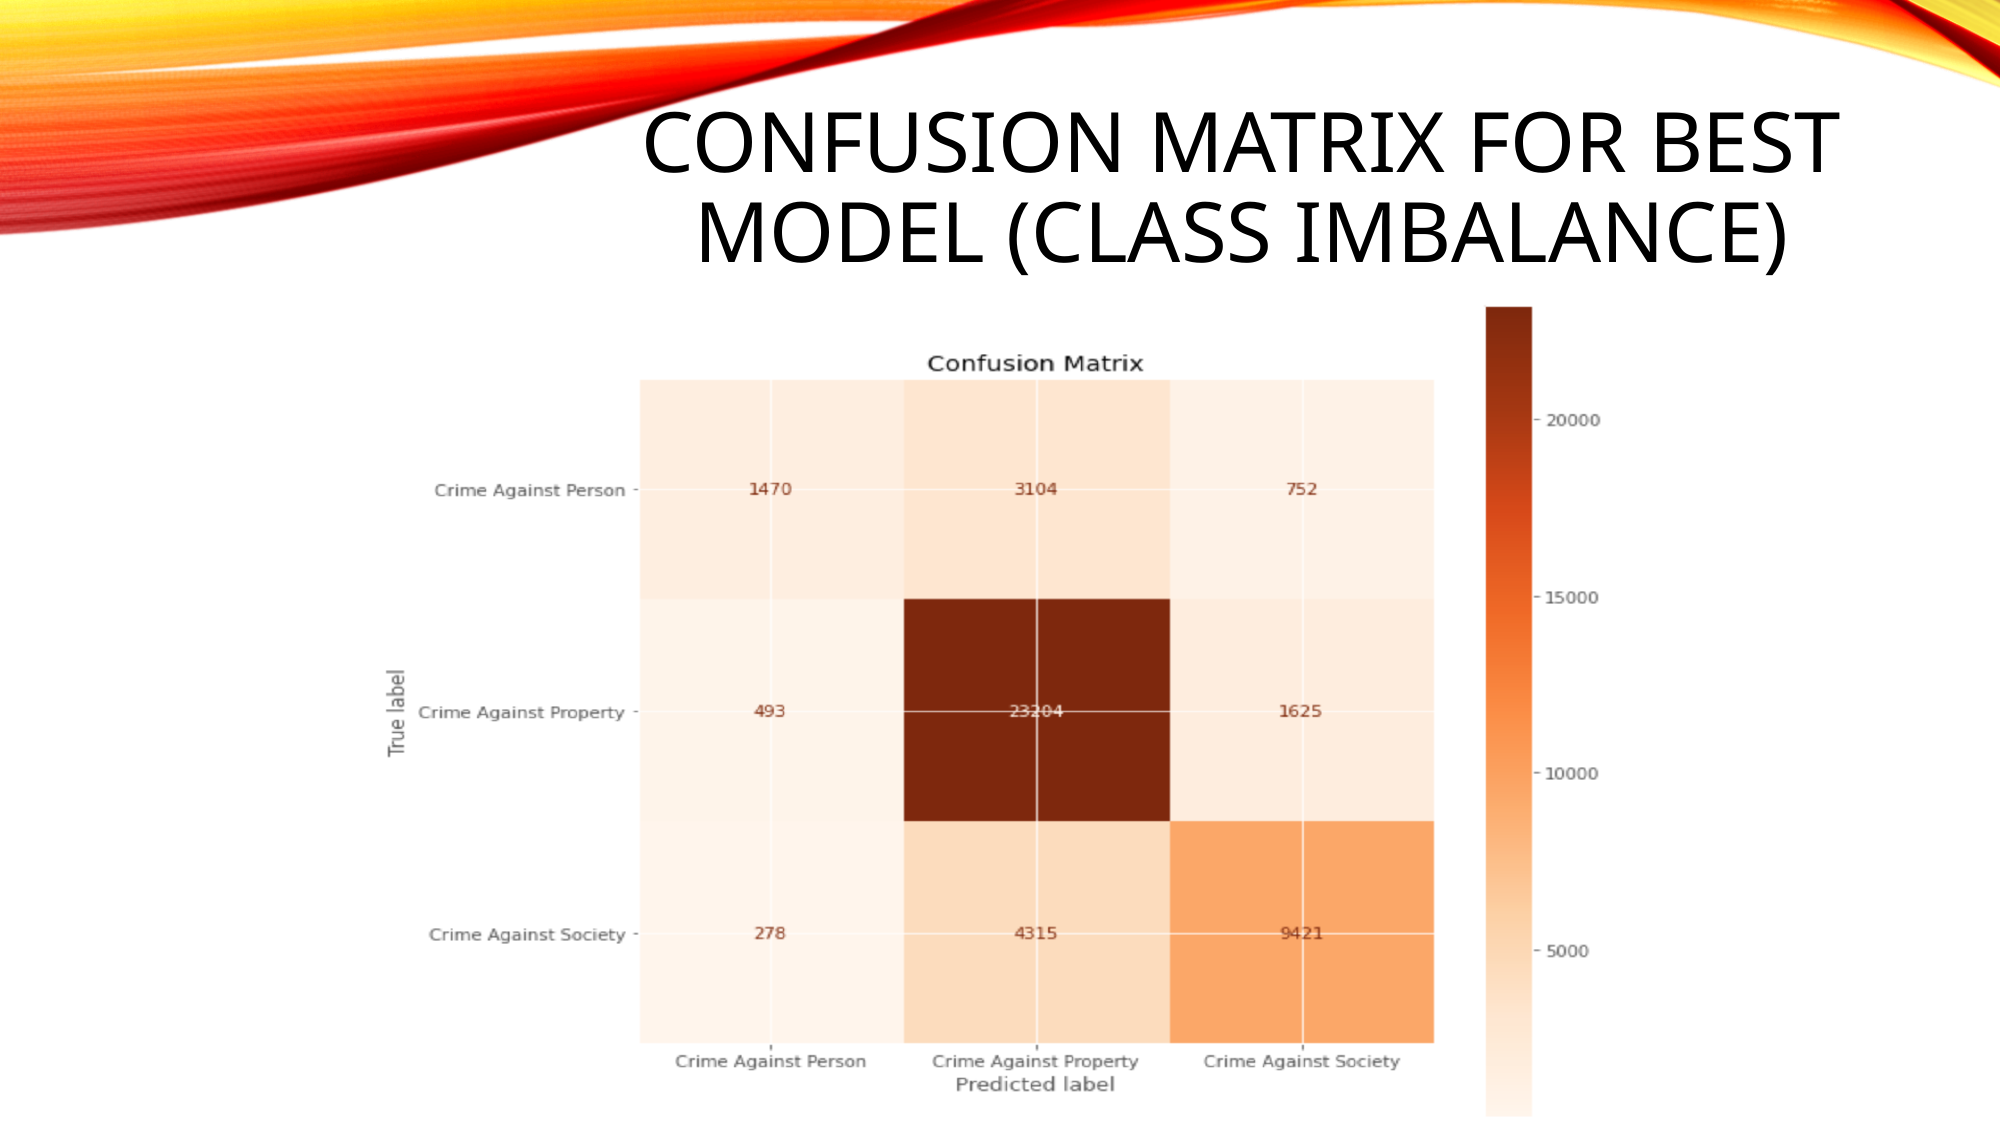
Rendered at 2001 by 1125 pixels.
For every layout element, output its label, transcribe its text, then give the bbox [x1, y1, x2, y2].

picture [0, 0, 2000, 237]
picture [361, 296, 1619, 1125]
title confusion matrix for Best model (Class Imbalance) [535, 84, 1948, 297]
